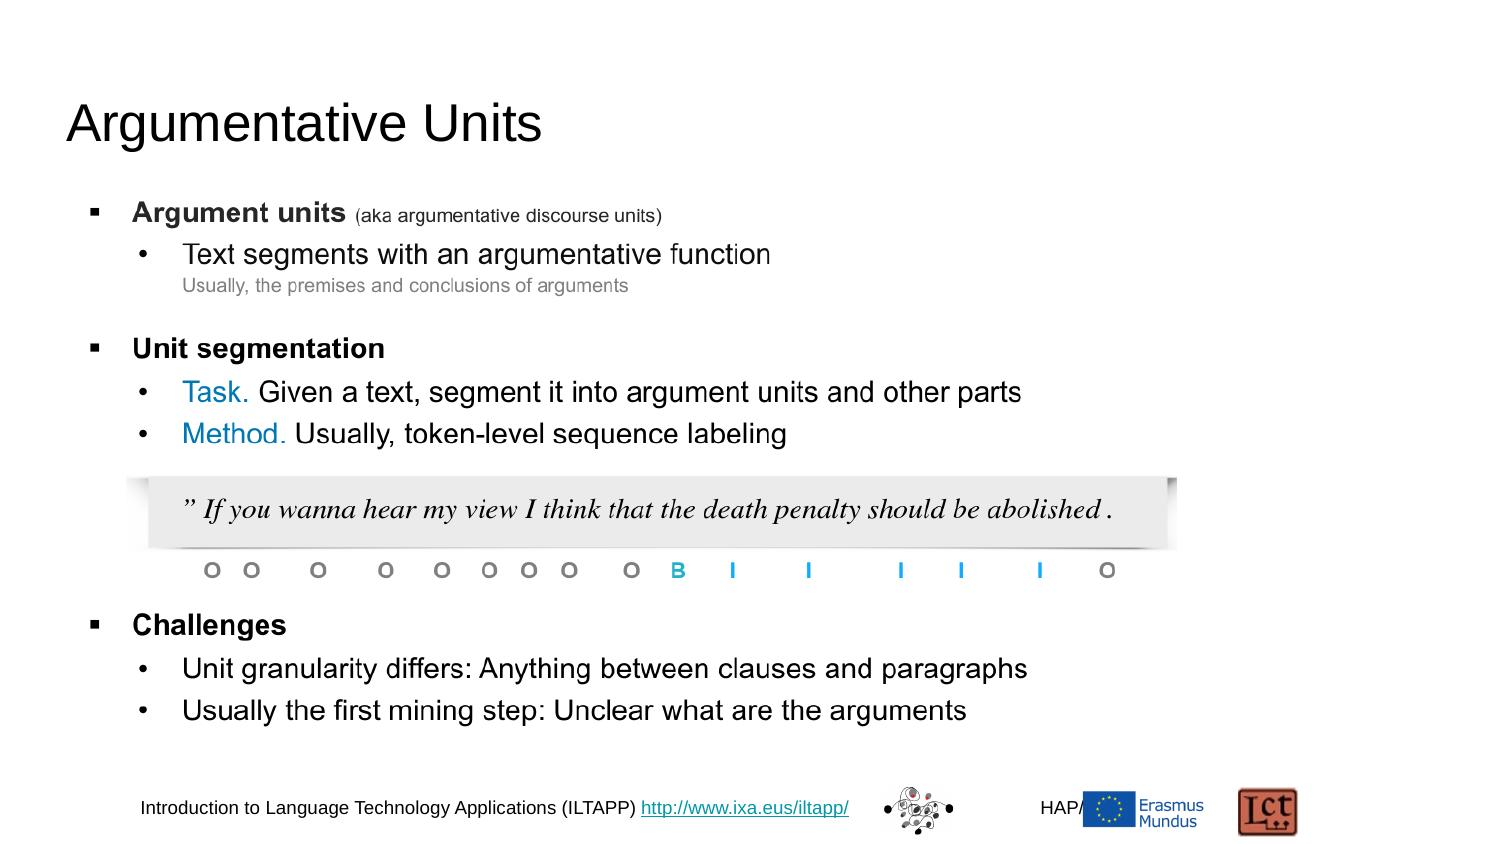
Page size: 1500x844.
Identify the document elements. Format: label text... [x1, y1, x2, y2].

picture [882, 787, 954, 837]
title Argumentative Units [51, 72, 1449, 167]
picture [1238, 787, 1298, 837]
picture [74, 179, 1178, 740]
picture [1078, 786, 1215, 840]
